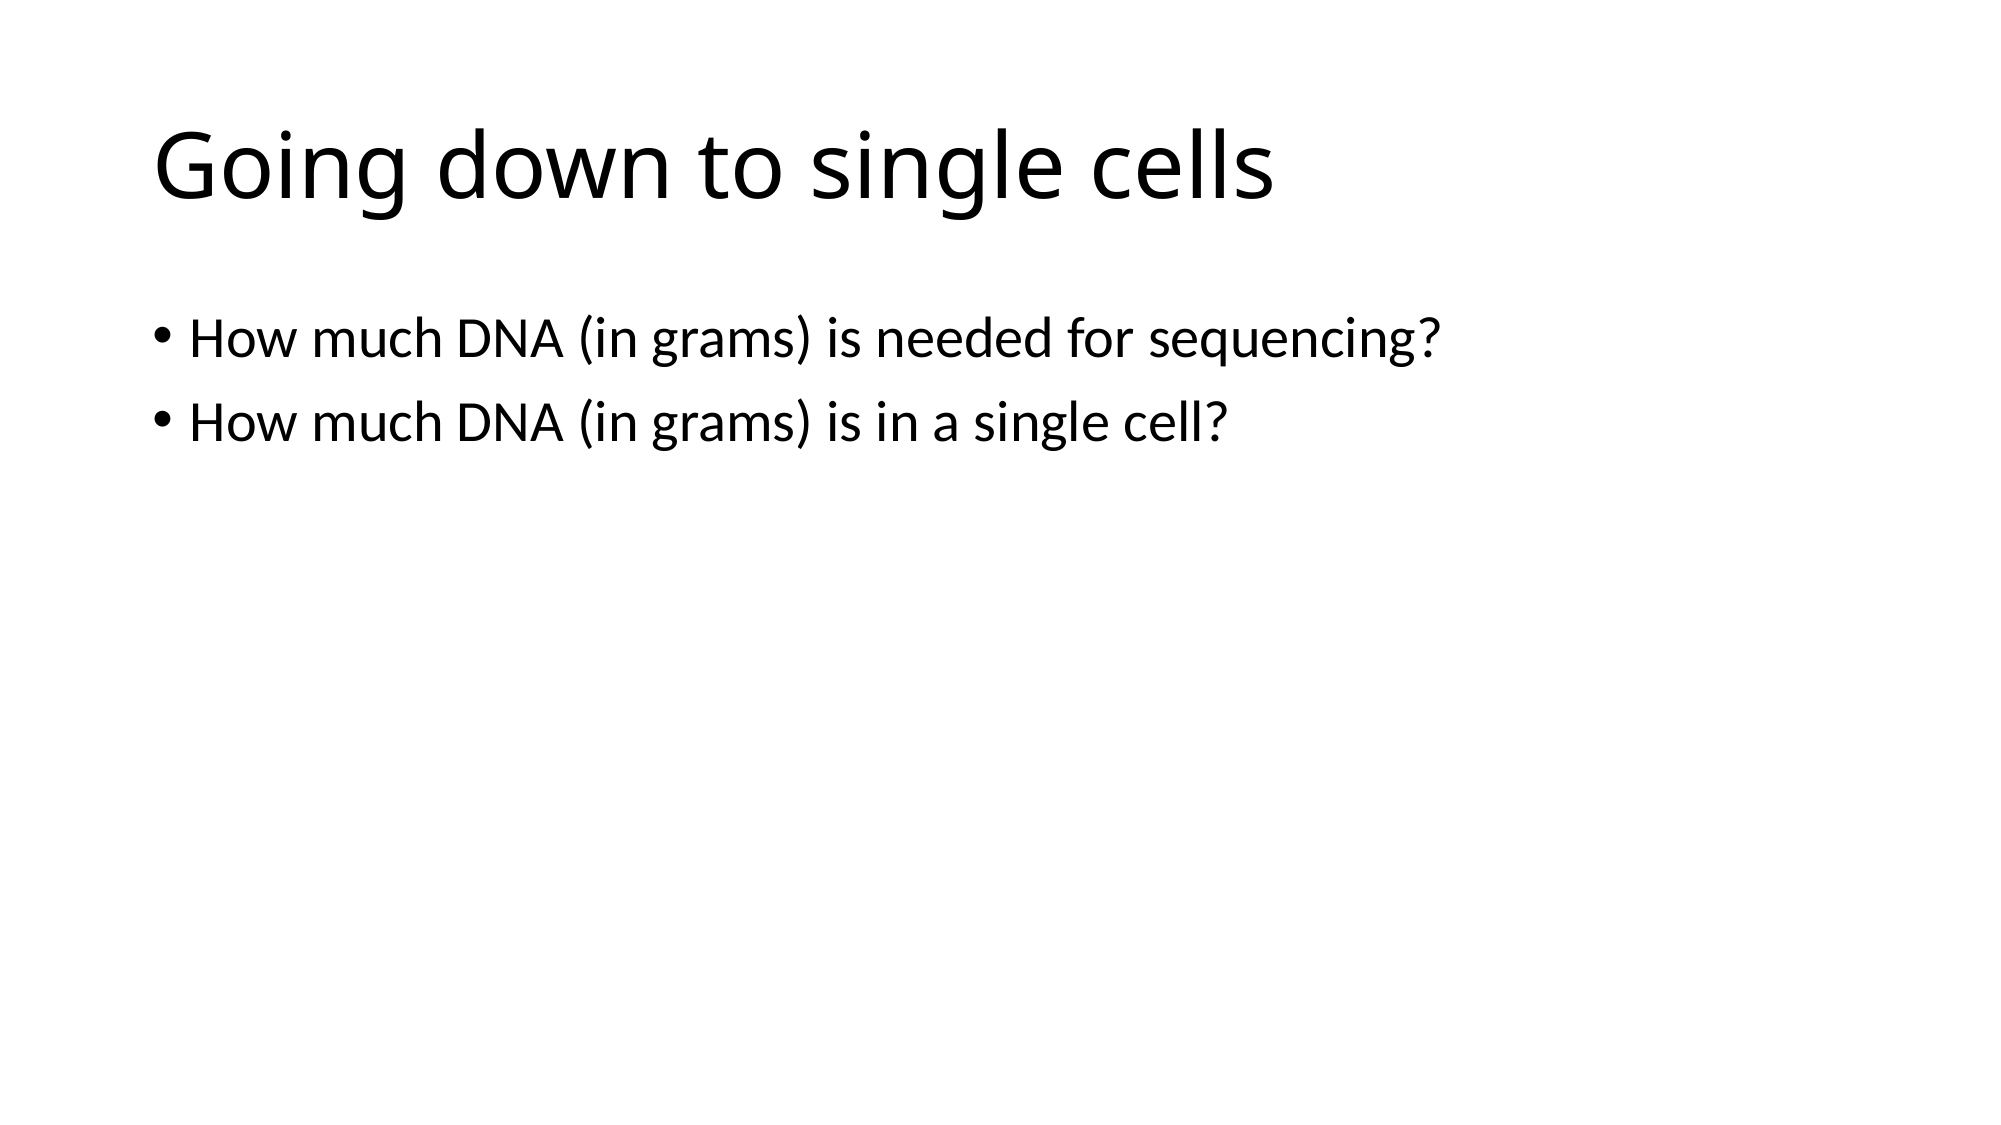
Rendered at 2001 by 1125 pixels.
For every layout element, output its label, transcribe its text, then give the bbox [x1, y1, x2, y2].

title Going down to single cells [137, 59, 1863, 278]
list How much DNA (in grams) is needed for sequencing? How much DNA (in grams) is in a single cell? [137, 299, 1863, 1014]
